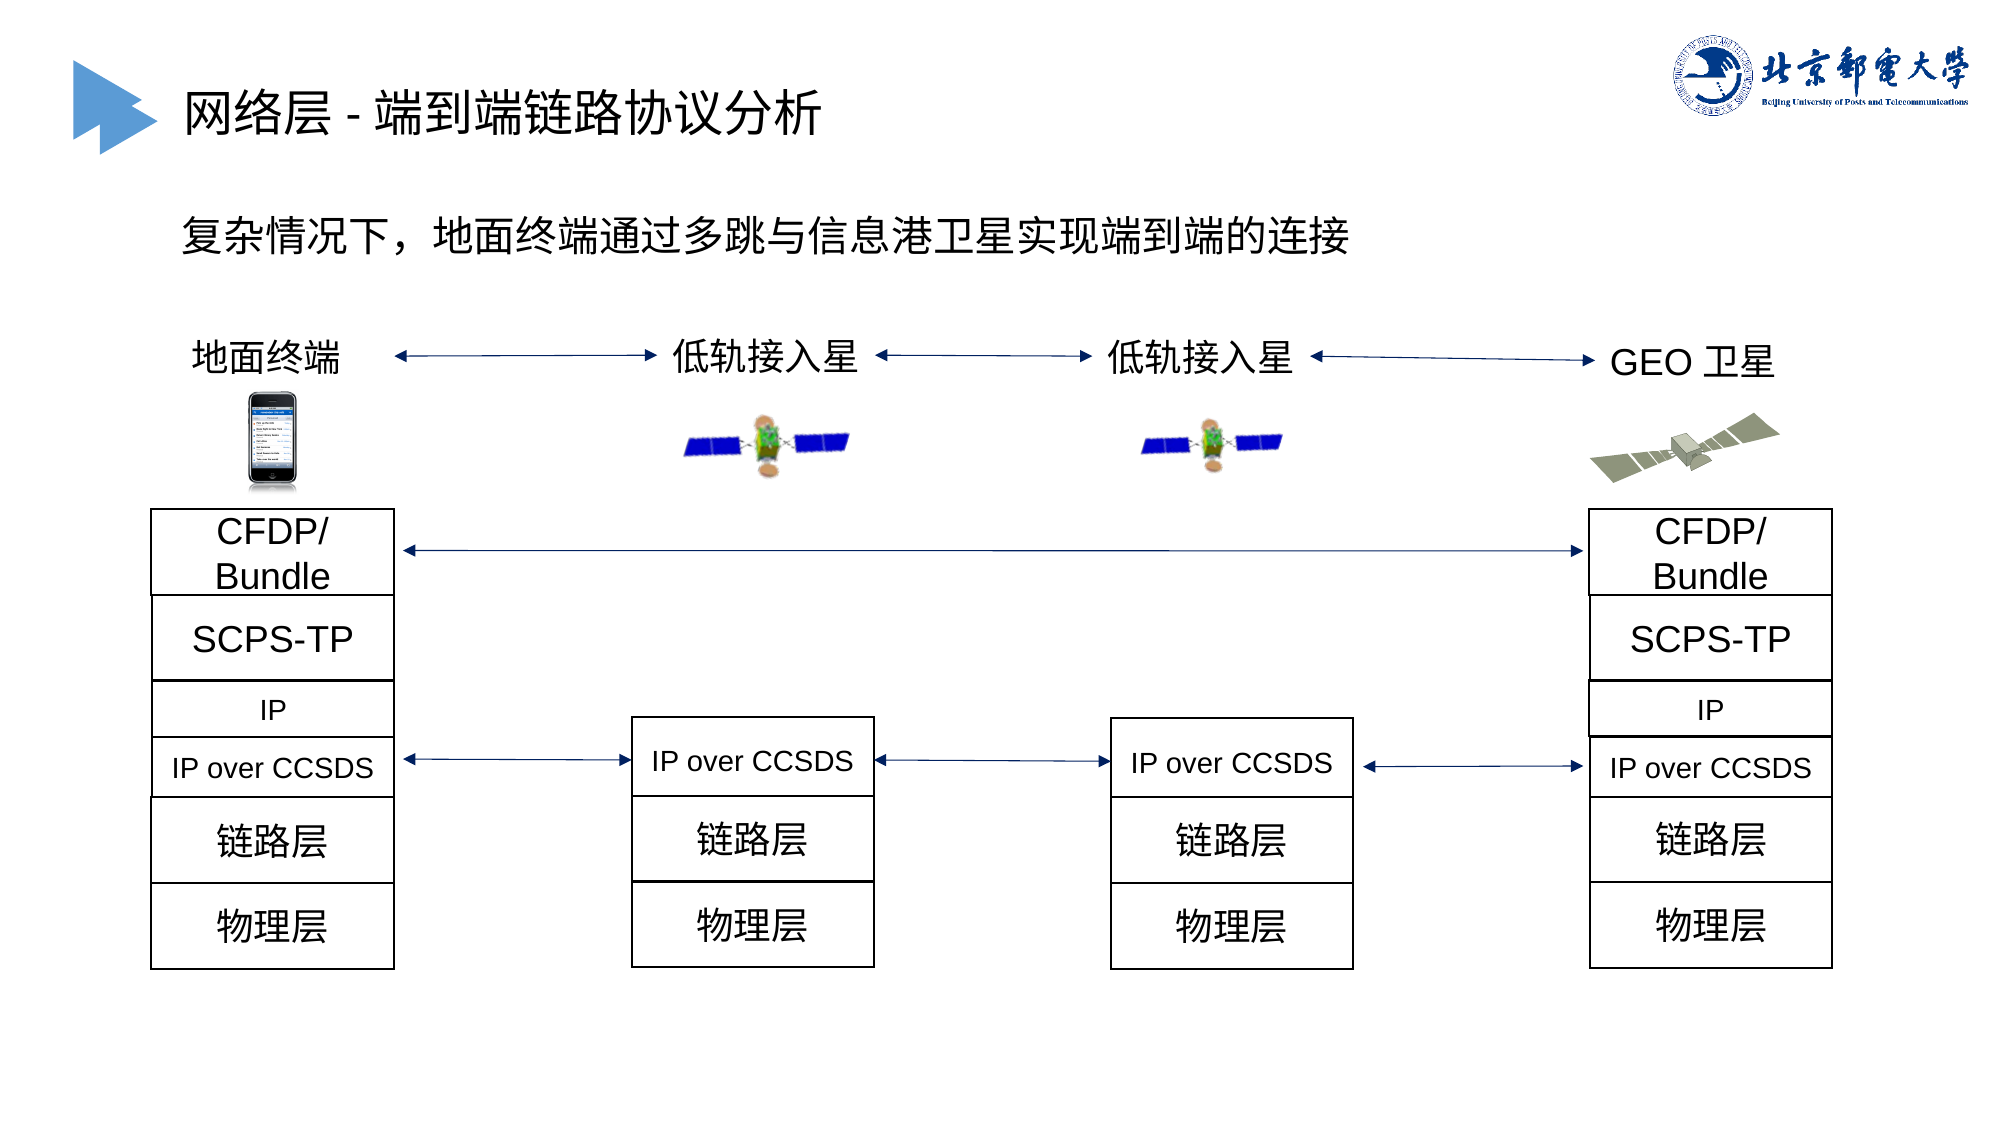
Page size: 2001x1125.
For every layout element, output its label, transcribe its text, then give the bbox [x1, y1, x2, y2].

text_box GEO卫星 [1595, 330, 1843, 391]
text_box IP over CCSDS [631, 716, 875, 795]
text_box 复杂情况下，地面终端通过多跳与信息港卫星实现端到端的连接 [166, 202, 1463, 267]
text_box 网络层-端到端链路协议分析 [169, 74, 876, 181]
text_box IP over CCSDS [151, 738, 395, 796]
text_box 链路层 [1589, 798, 1833, 881]
text_box SCPS-TP [1589, 594, 1833, 679]
text_box 物理层 [631, 880, 875, 968]
text_box 低轨接入星 [1092, 326, 1311, 386]
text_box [73, 60, 158, 155]
text_box 低轨接入星 [657, 325, 875, 385]
text_box IP [151, 679, 395, 738]
picture [1665, 28, 1977, 123]
text_box IP over CCSDS [1110, 717, 1354, 796]
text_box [1588, 411, 1782, 484]
text_box IP [1588, 679, 1833, 737]
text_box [1309, 356, 1596, 361]
text_box 物理层 [1589, 881, 1833, 969]
text_box 链路层 [150, 796, 395, 882]
picture [1138, 394, 1283, 499]
text_box IP over CCSDS [1589, 737, 1833, 798]
text_box 链路层 [1110, 796, 1354, 882]
text_box 地面终端 [176, 326, 395, 386]
text_box 物理层 [150, 882, 395, 970]
picture [681, 386, 850, 509]
text_box 物理层 [1110, 882, 1354, 970]
text_box SCPS-TP [151, 594, 395, 679]
text_box CFDP/ Bundle [1588, 508, 1833, 596]
text_box 链路层 [631, 795, 875, 880]
text_box CFDP/ Bundle [150, 508, 395, 596]
picture [247, 389, 299, 495]
